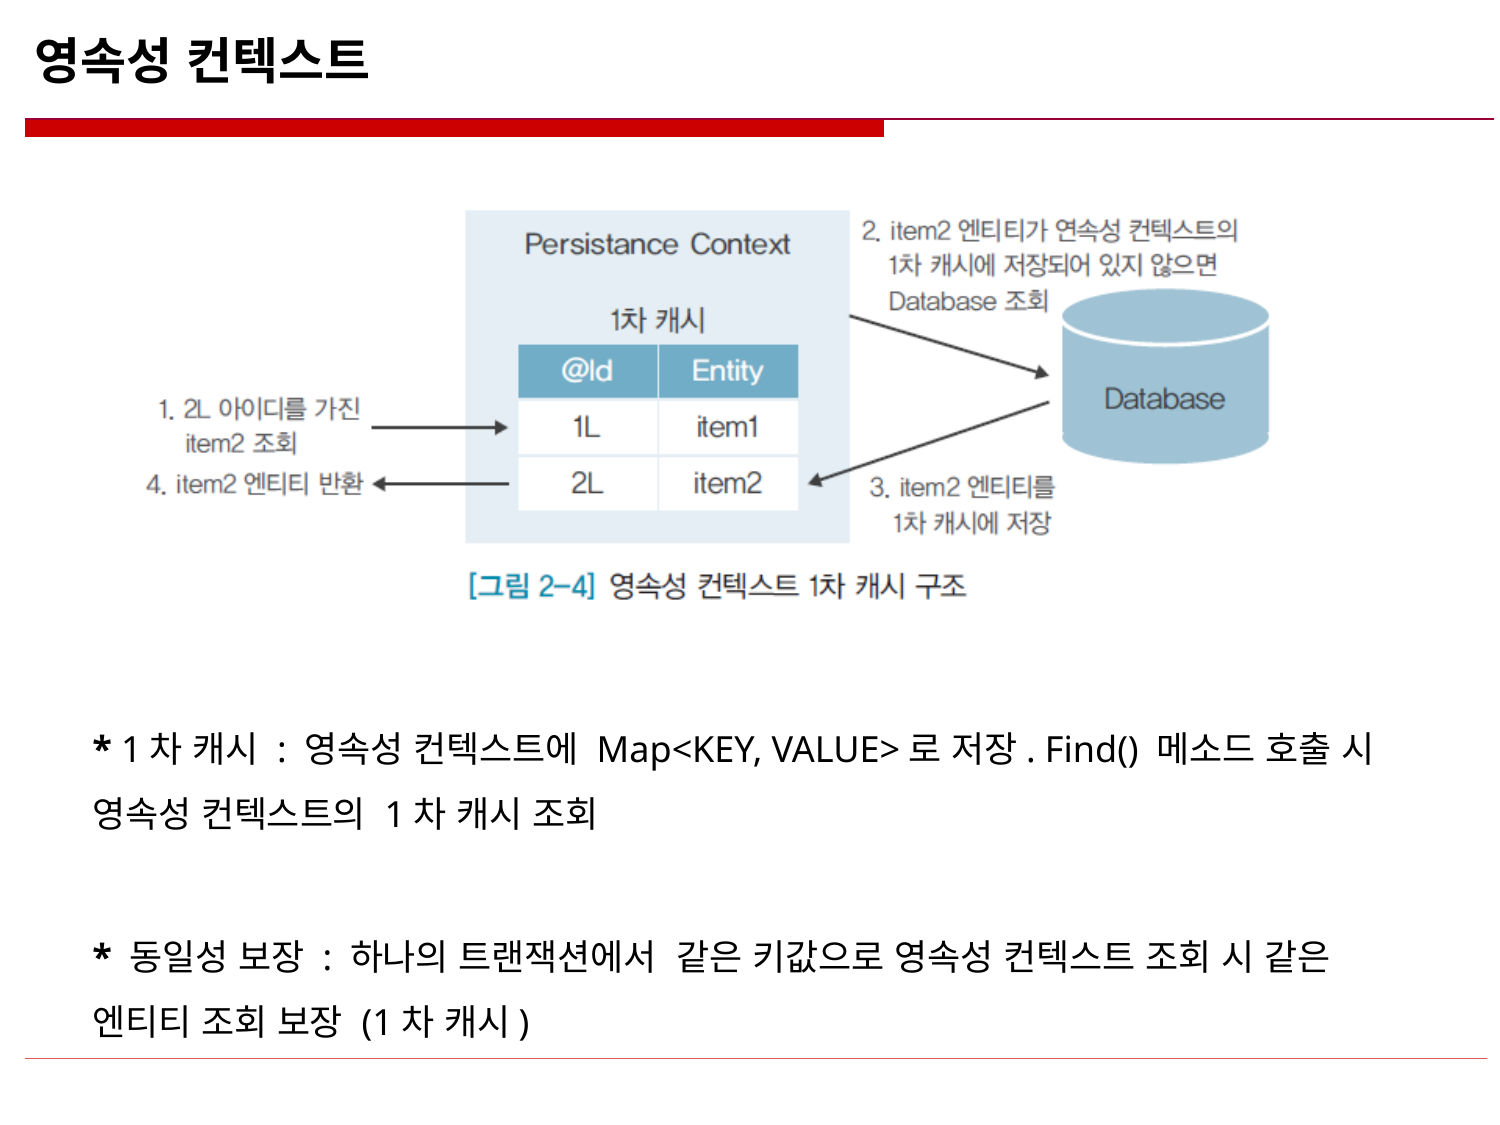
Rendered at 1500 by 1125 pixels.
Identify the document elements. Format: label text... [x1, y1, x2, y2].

text_box * 1차 캐시 : 영속성 컨텍스트에 Map<KEY, VALUE>로 저장. Find() 메소드 호출 시 영속성 컨텍스트의 1차 캐시 조회 * 동일성 보장 : 하나의 트랜잭션에서 같은 키값으로 영속성 컨텍스트 조회 시 같은 엔티티 조회 보장 (1차 캐시) [77, 697, 1428, 1052]
list [41, 184, 1392, 988]
title 영속성 컨텍스트 [19, 23, 1370, 96]
picture [77, 161, 1434, 654]
